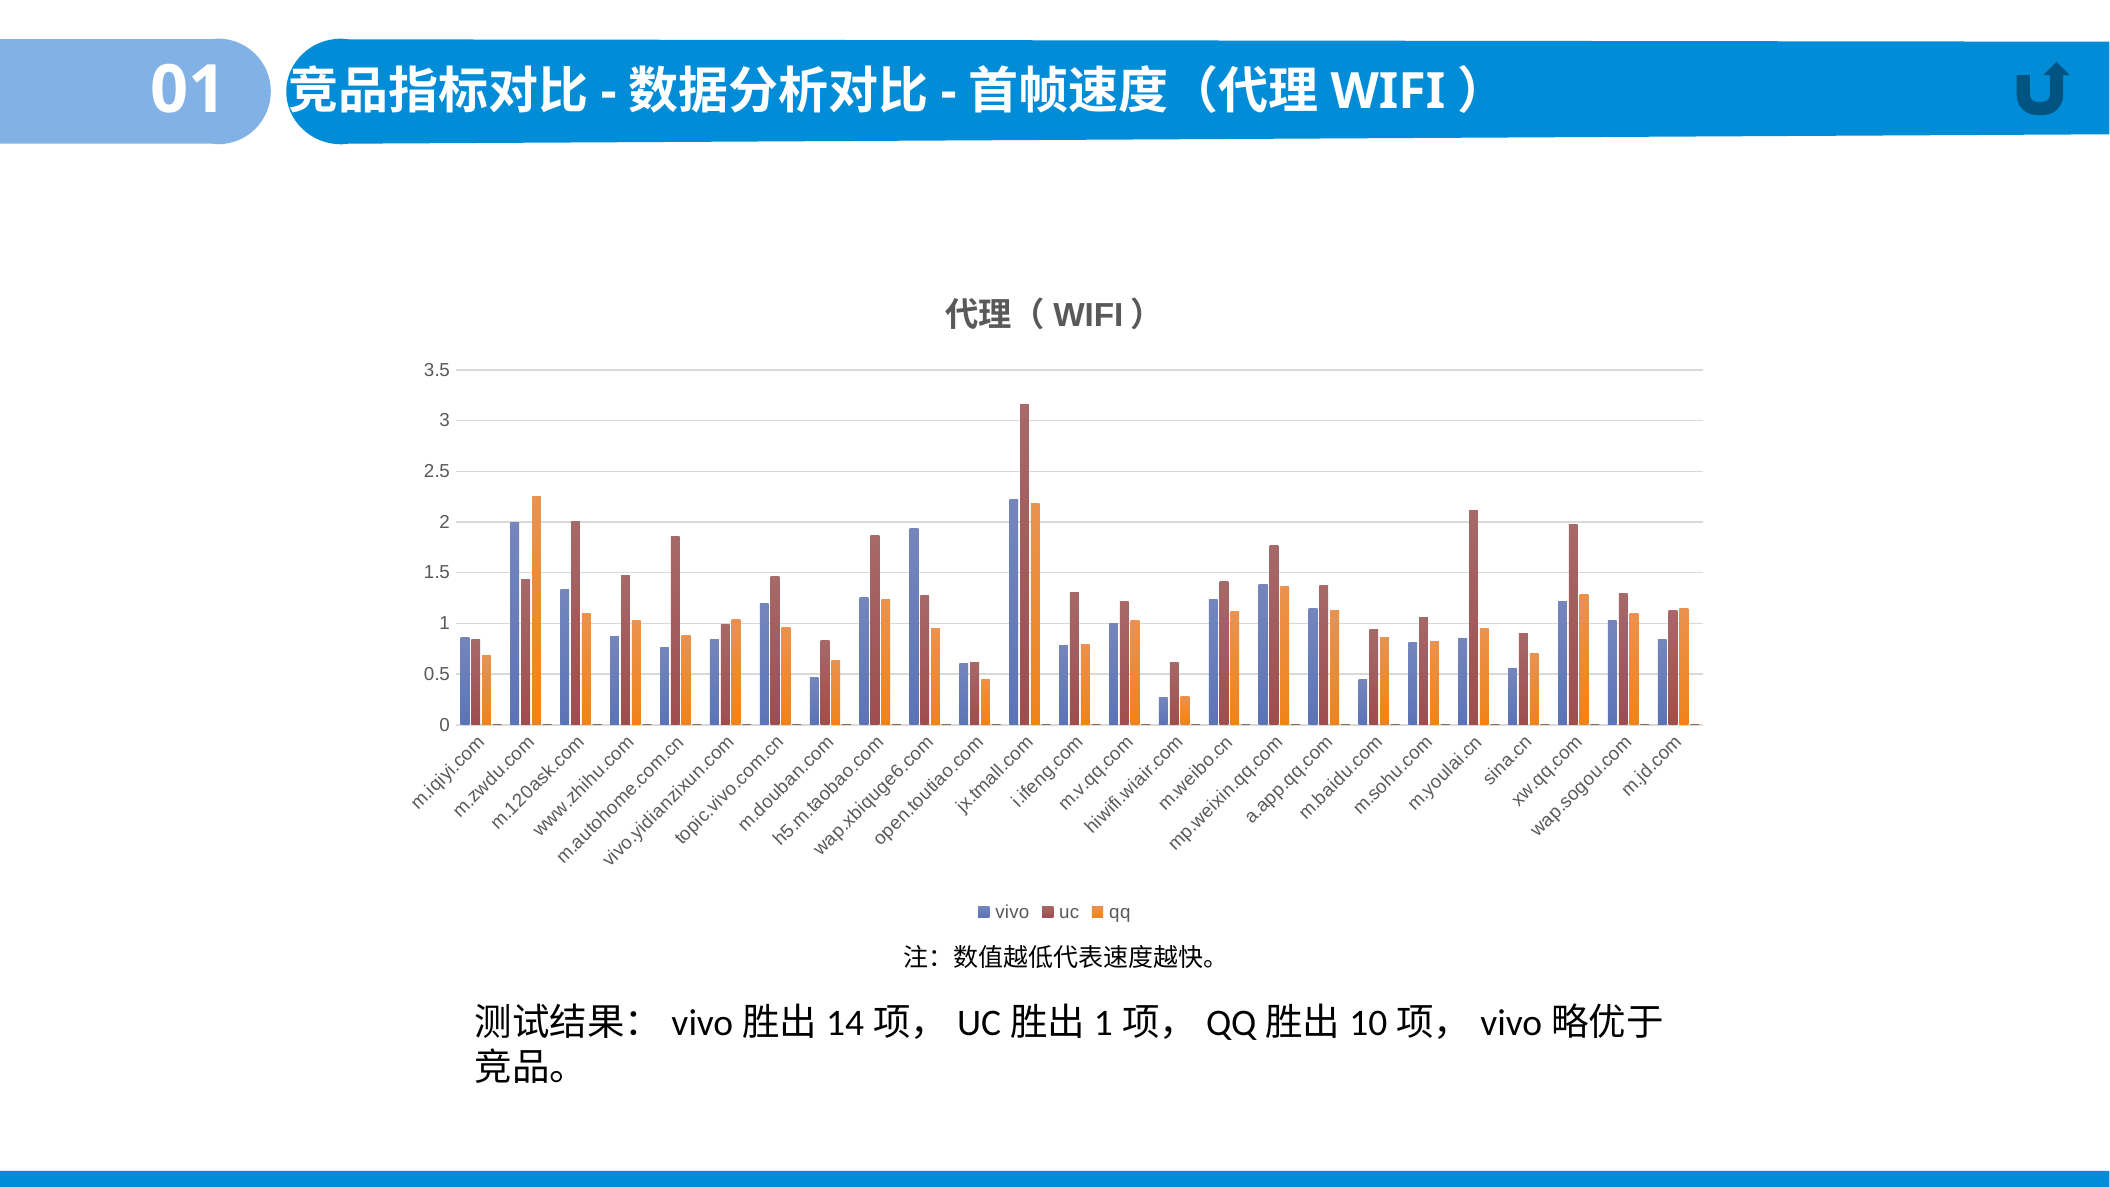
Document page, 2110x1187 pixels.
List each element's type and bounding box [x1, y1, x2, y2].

chart [378, 257, 1731, 930]
text_box [0, 38, 2110, 1187]
